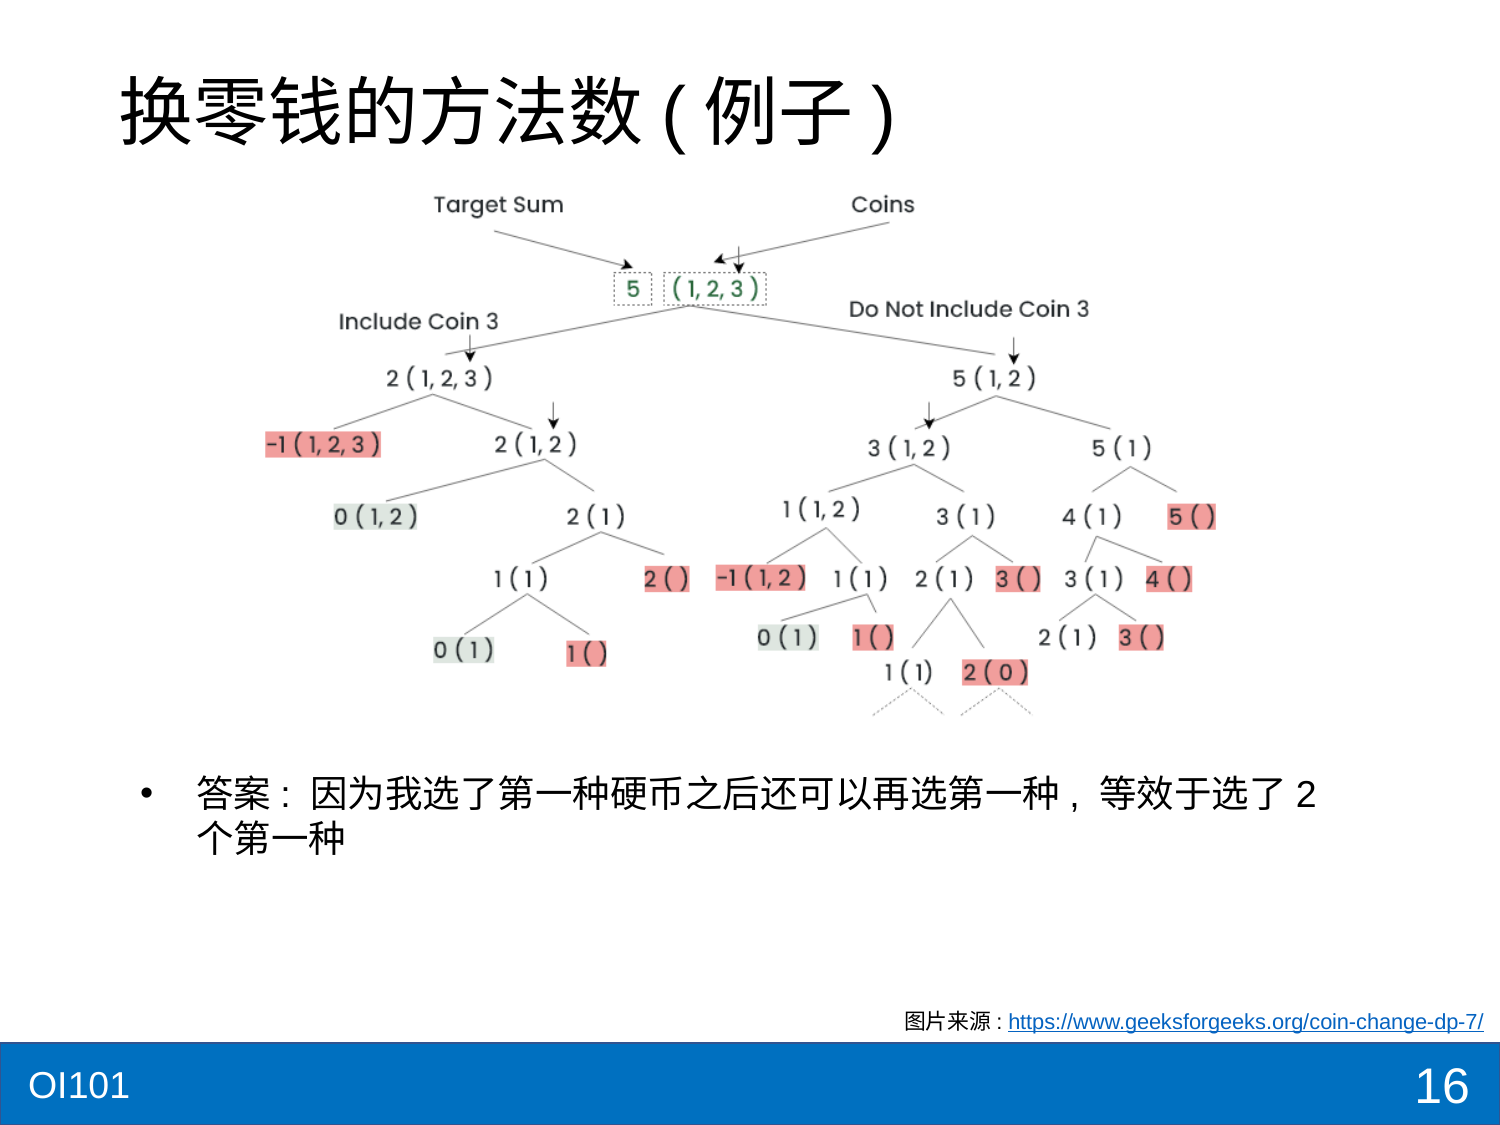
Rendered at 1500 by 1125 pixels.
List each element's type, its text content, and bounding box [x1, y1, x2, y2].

title 换零钱的方法数(例子) [103, 59, 1397, 171]
text_box 答案: 因为我选了第一种硬币之后还可以再选第一种, 等效于选了2个第一种 [125, 762, 1335, 868]
text_box 图片来源: https://www.geeksforgeeks.org/coin-change-dp-7/ [889, 1000, 1500, 1042]
picture [233, 170, 1267, 718]
slide_number 16 [1147, 1054, 1485, 1114]
